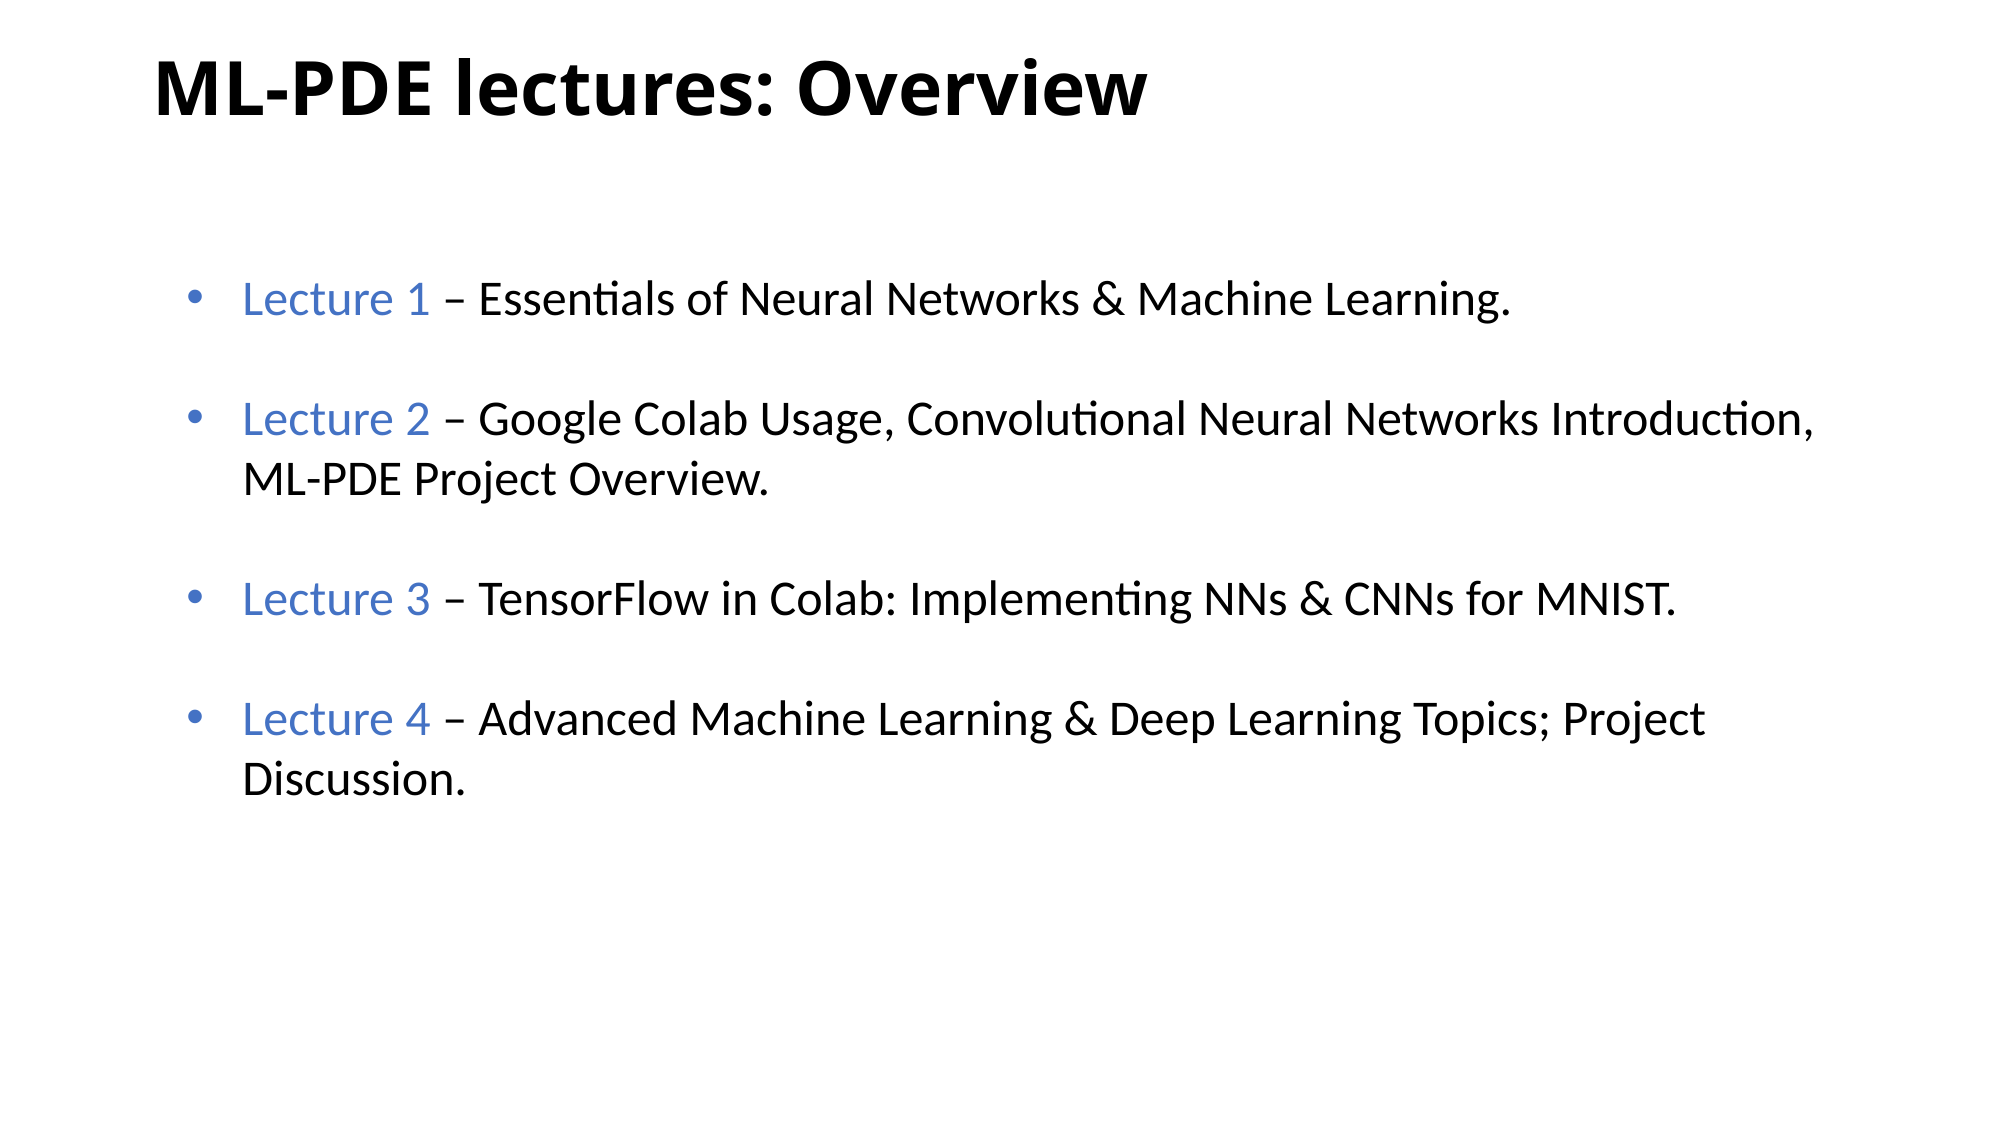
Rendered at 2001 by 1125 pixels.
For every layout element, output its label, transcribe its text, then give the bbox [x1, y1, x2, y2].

title ML-PDE lectures: Overview [137, 34, 1863, 148]
text_box Lecture 1 – Essentials of Neural Networks & Machine Learning. Lecture 2 – Google Colab Usage, Convolutional Neural Networks Introduction, ML-PDE Project Overview. Lecture 3 – TensorFlow in Colab: Implementing NNs & CNNs for MNIST. Lecture 4 – Advanced Machine Learning & Deep Learning Topics; Project Discussion. [171, 258, 1863, 814]
